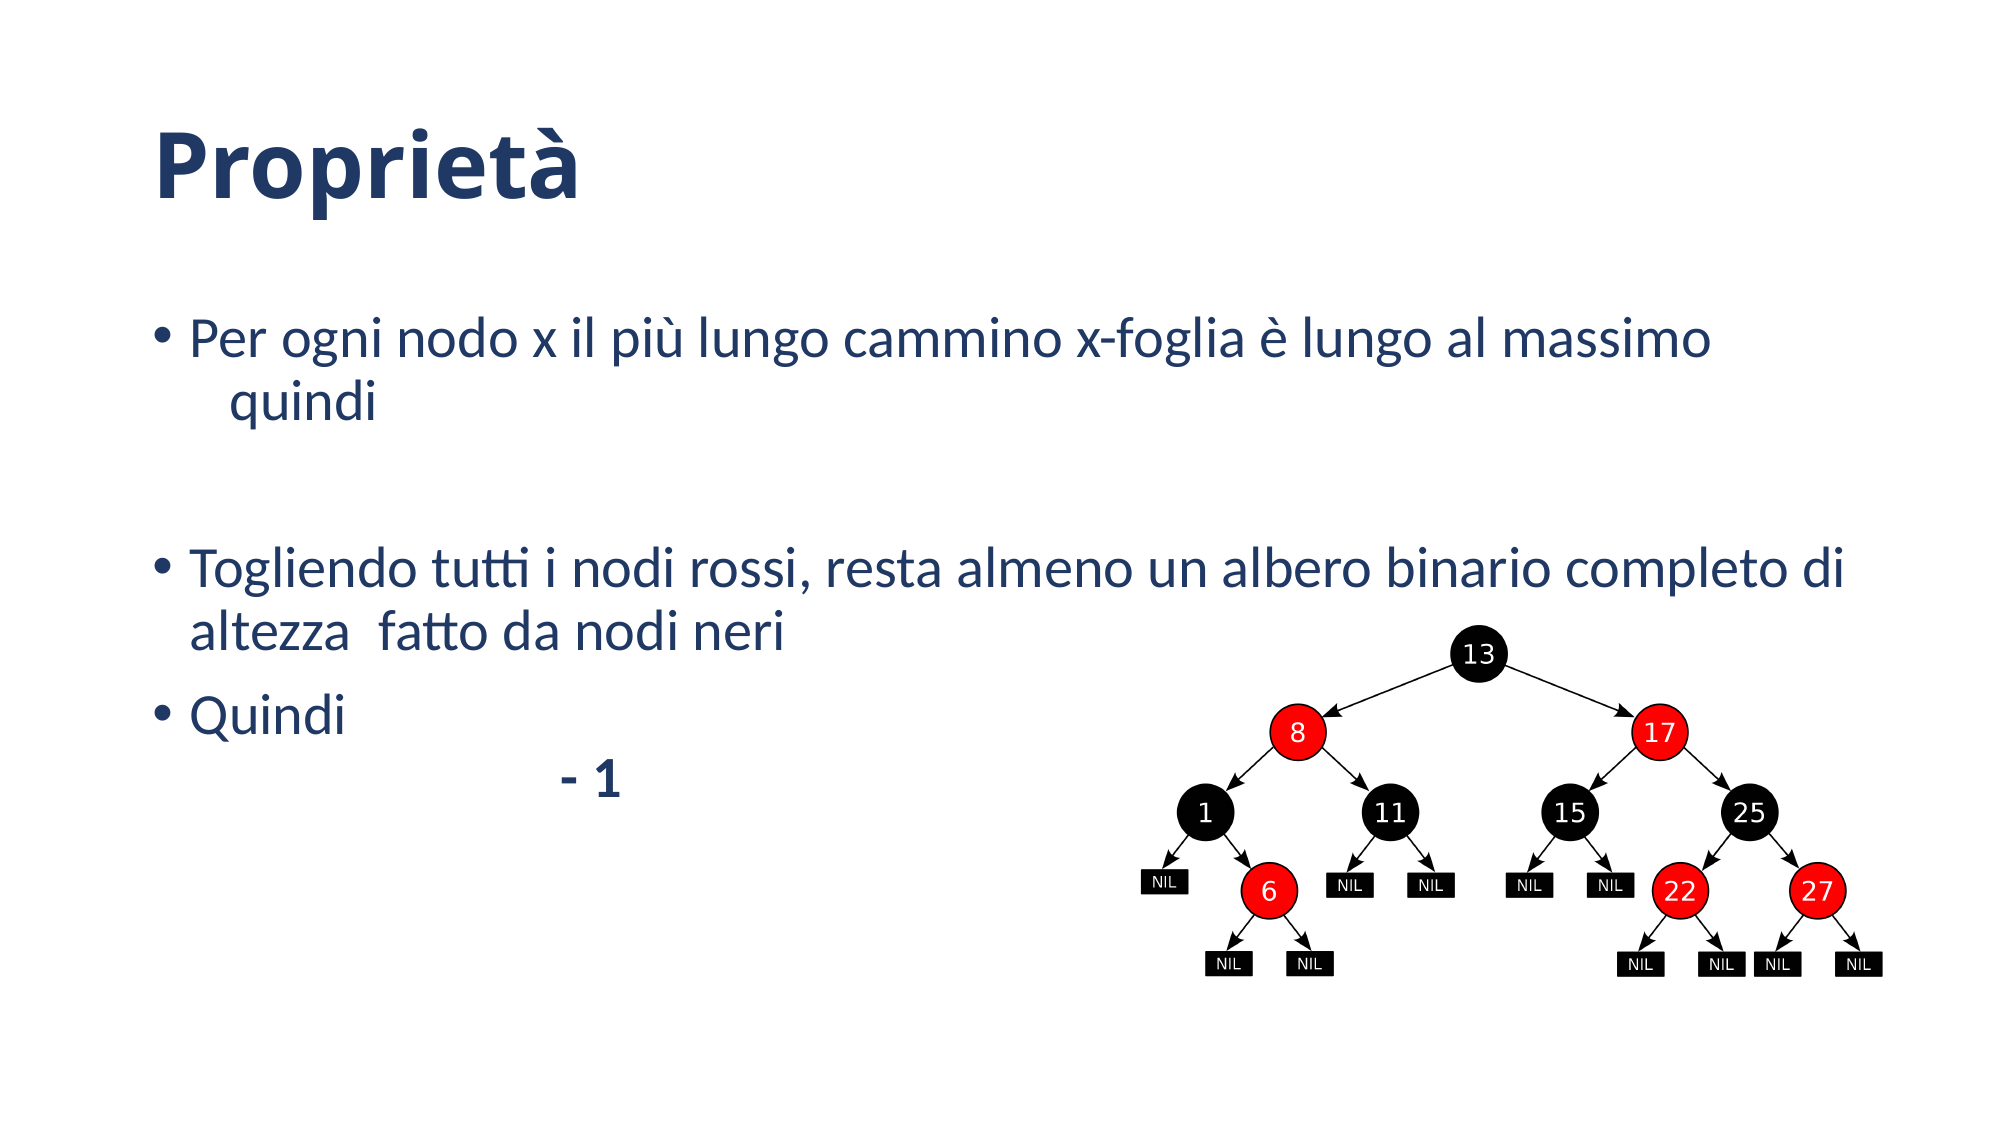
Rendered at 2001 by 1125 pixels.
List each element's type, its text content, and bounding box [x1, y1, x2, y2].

title Proprietà [137, 59, 1863, 278]
picture [1134, 616, 1889, 980]
